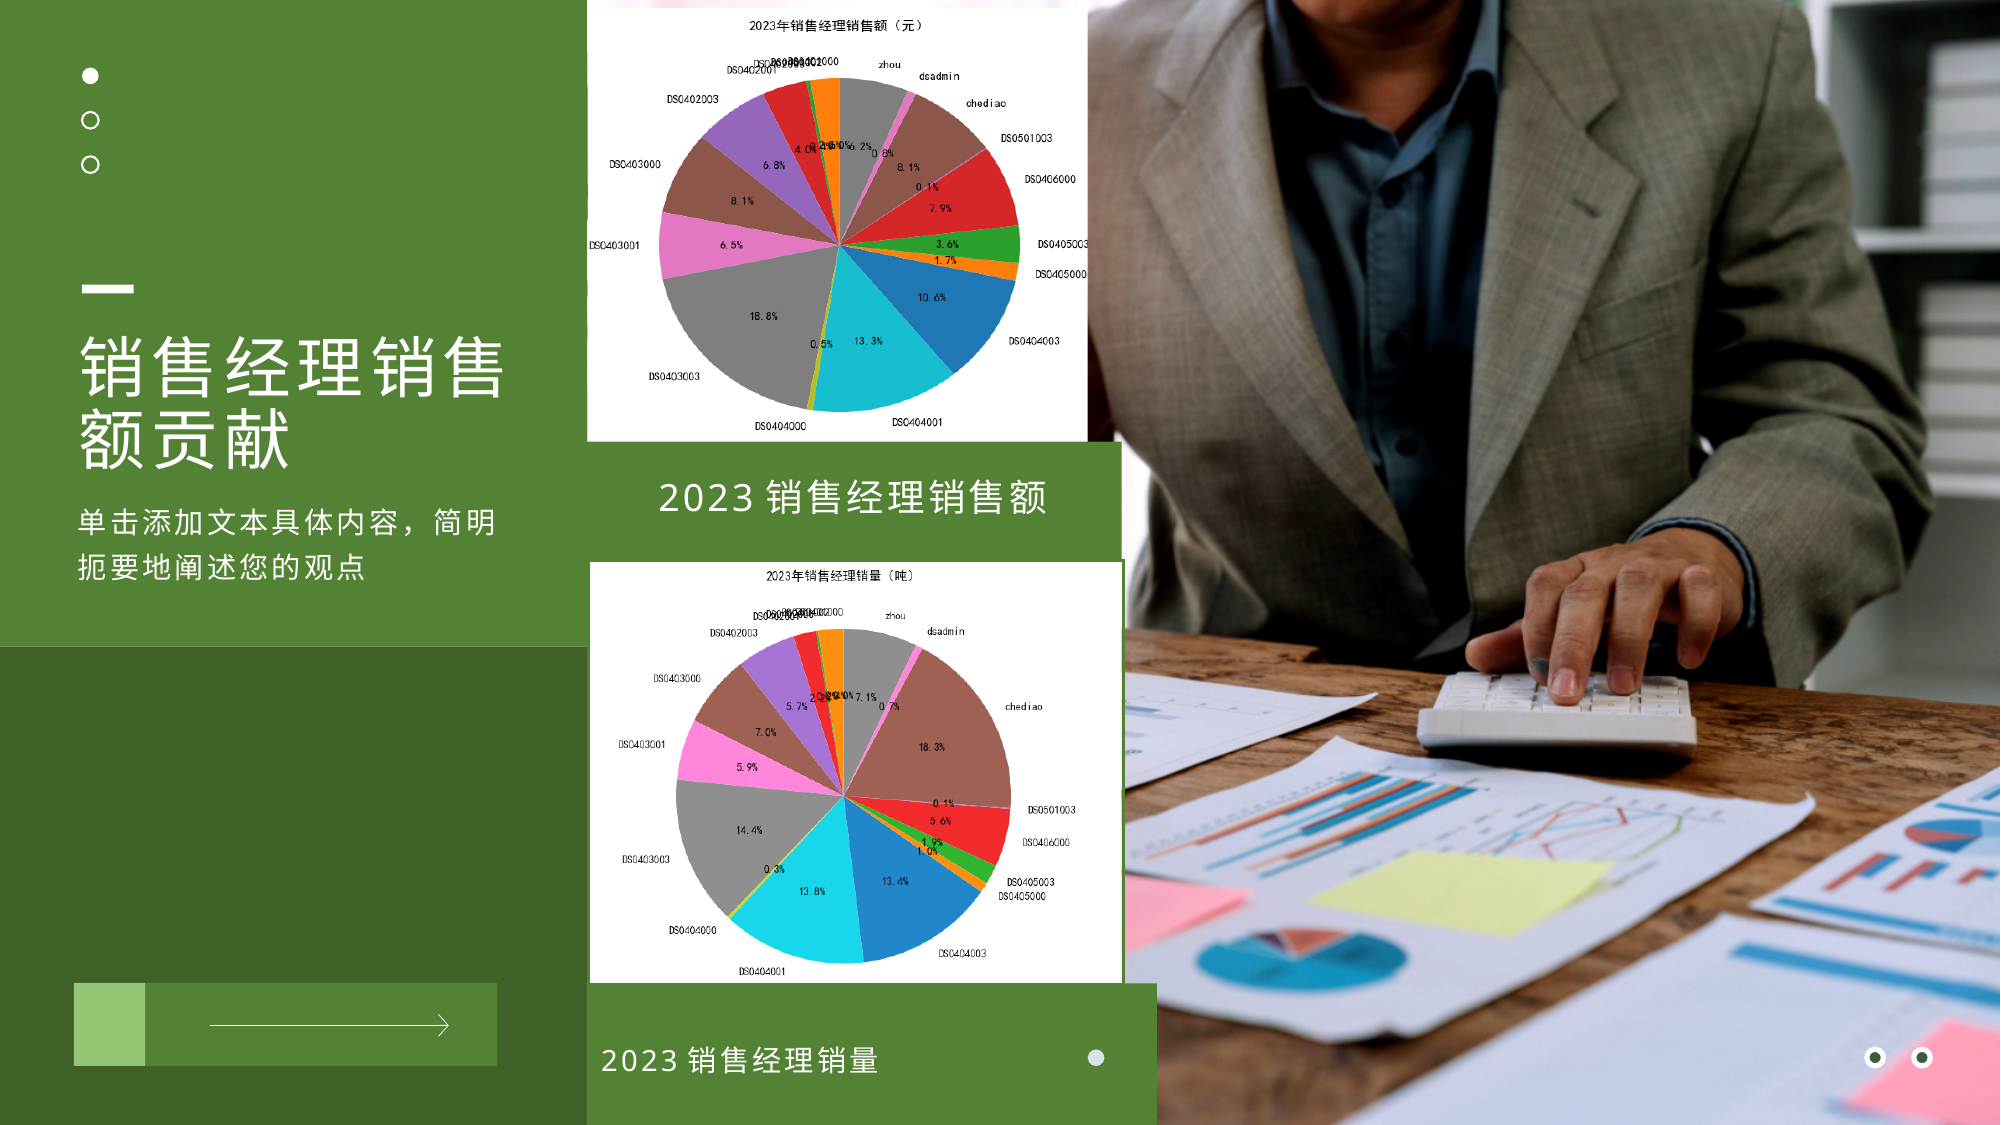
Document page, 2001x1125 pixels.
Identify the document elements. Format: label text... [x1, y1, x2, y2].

text_box [80, 110, 100, 130]
picture [586, 0, 2000, 1125]
text_box [80, 155, 100, 175]
text_box [144, 982, 498, 1067]
text_box [81, 283, 135, 294]
text_box [0, 0, 586, 646]
text_box 单击添加文本具体内容，简明扼要地阐述您的观点 [63, 493, 535, 611]
text_box [80, 66, 100, 86]
text_box [0, 646, 586, 1125]
text_box [73, 982, 144, 1067]
title 销售经理销售额贡献 [63, 354, 586, 487]
